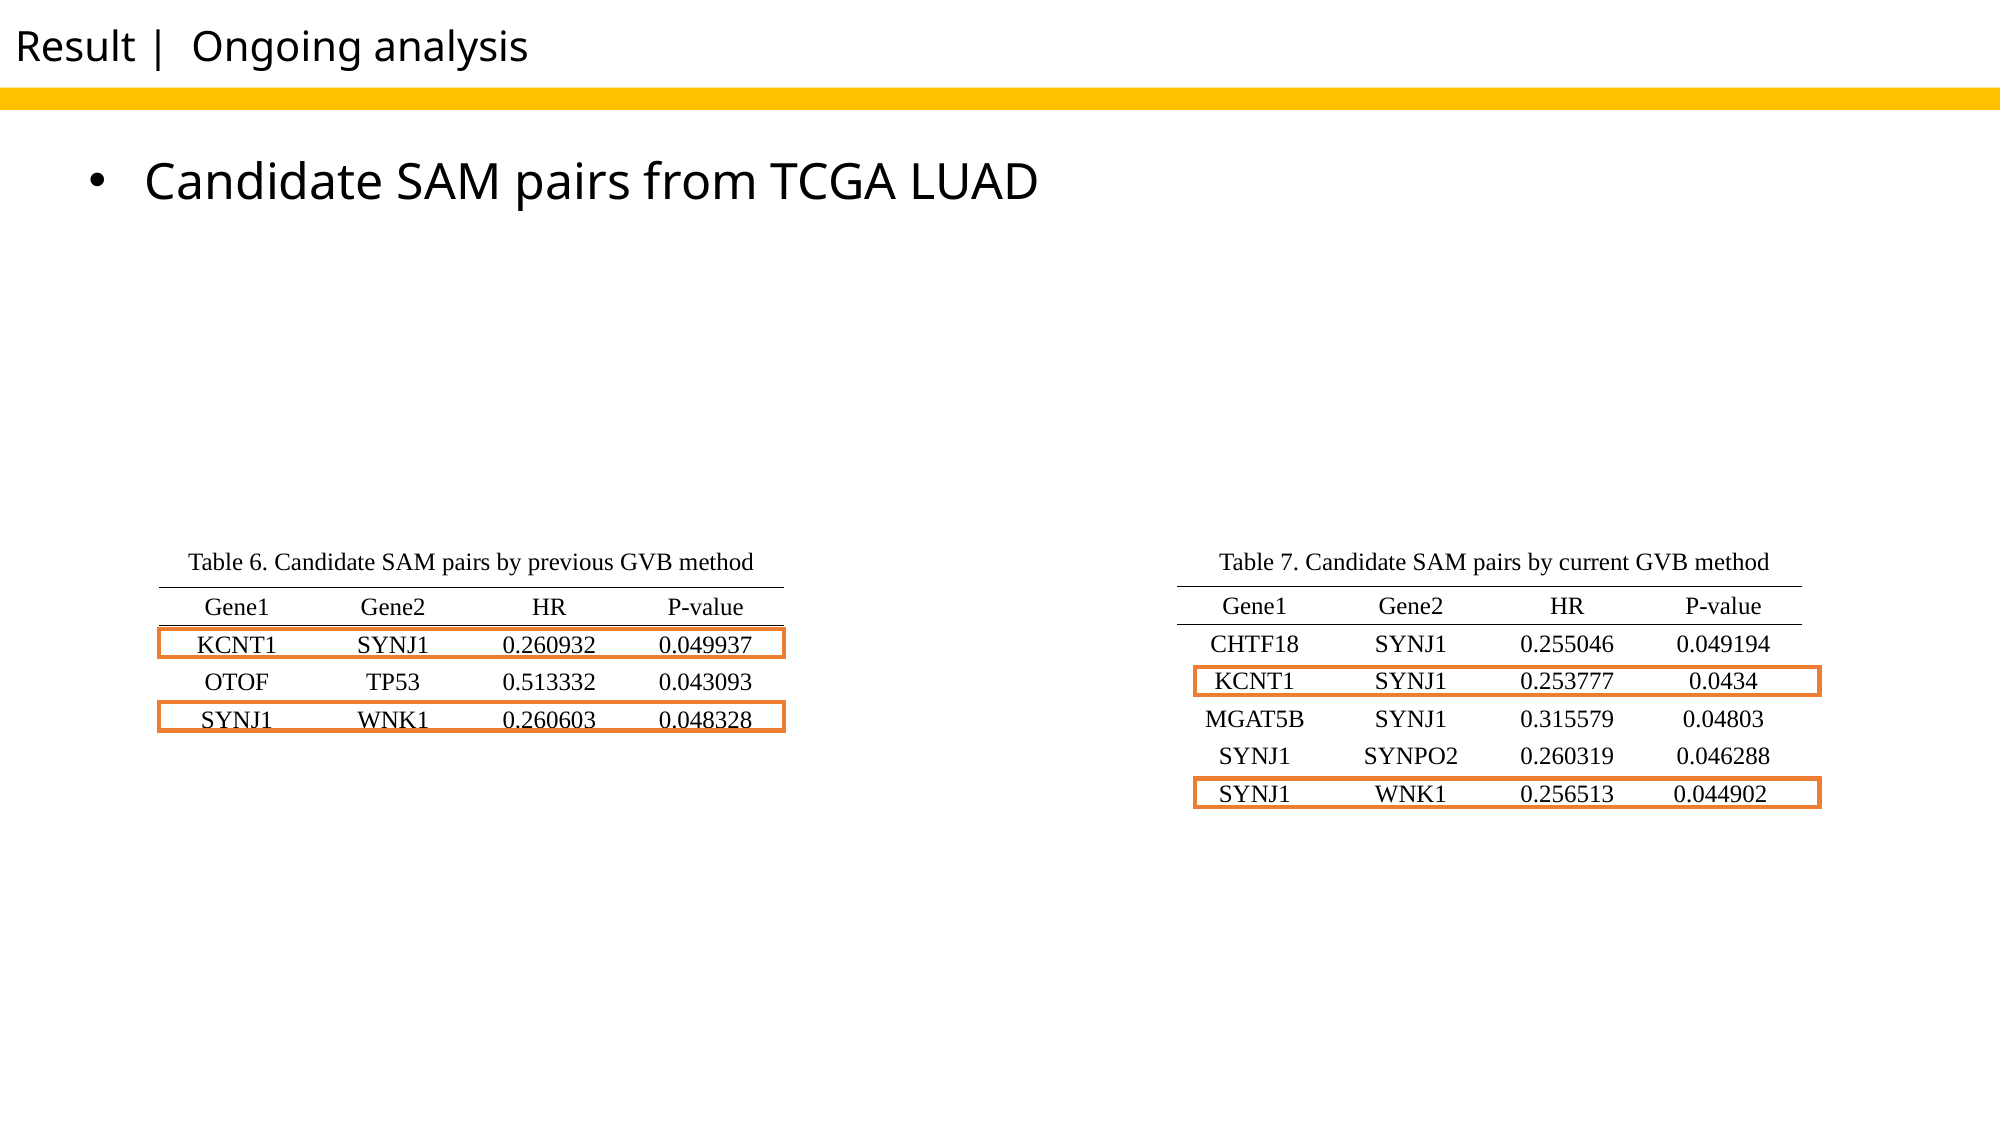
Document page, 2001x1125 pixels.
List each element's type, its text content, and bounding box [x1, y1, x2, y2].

table_cell 0.0434 [1645, 662, 1802, 666]
table_cell SYNJ1 [159, 732, 315, 738]
text_box Table 6. Candidate SAM pairs by previous GVB method [158, 538, 784, 583]
table_cell 0.513332 [471, 663, 628, 700]
table_cell SYNPO2 [1333, 737, 1489, 774]
table_cell WNK1 [1333, 808, 1489, 812]
table_cell SYNJ1 [1177, 737, 1333, 774]
table_cell SYNJ1 [1177, 774, 1333, 812]
table_cell 0.043093 [628, 663, 784, 700]
table_cell 0.04803 [1645, 699, 1802, 737]
table_cell CHTF18 [1177, 625, 1333, 662]
text_box Candidate SAM pairs from TCGA LUAD [73, 142, 1776, 217]
table_cell SYNJ1 [315, 658, 471, 663]
table_header P-value [1645, 587, 1802, 624]
table_cell 0.044902 [1645, 808, 1802, 812]
table_cell 0.253777 [1489, 662, 1645, 666]
table_cell 0.049937 [628, 658, 784, 663]
text_box [158, 701, 785, 732]
table_cell OTOF [159, 663, 315, 700]
table_cell WNK1 [315, 732, 471, 738]
table_cell 0.260319 [1489, 737, 1645, 774]
table_cell 0.260603 [471, 732, 628, 738]
table_cell 0.046288 [1645, 737, 1802, 774]
table_cell 0.315579 [1489, 699, 1645, 737]
table_cell SYNJ1 [1333, 625, 1489, 662]
table_header Gene2 [1333, 587, 1489, 624]
table_cell 0.260932 [471, 658, 628, 663]
table_cell KCNT1 [159, 658, 315, 663]
table_header P-value [628, 588, 784, 625]
table_header Gene2 [315, 588, 471, 625]
table_cell TP53 [315, 663, 471, 700]
title Result | Ongoing analysis [0, 0, 2000, 87]
table_cell SYNJ1 [1333, 699, 1489, 737]
table_header HR [471, 588, 628, 625]
table_cell 0.049194 [1645, 625, 1802, 662]
text_box [1194, 666, 1821, 696]
table_cell KCNT1 [1177, 662, 1333, 699]
text_box Table 7. Candidate SAM pairs by current GVB method [1182, 538, 1808, 583]
text_box [0, 87, 2000, 111]
table_cell MGAT5B [1177, 699, 1333, 737]
table_cell 0.048328 [628, 732, 784, 738]
table_header Gene1 [1177, 587, 1333, 624]
text_box [1194, 777, 1821, 808]
table_cell 0.255046 [1489, 625, 1645, 662]
table_cell SYNJ1 [1333, 662, 1489, 666]
table_header Gene1 [159, 588, 315, 625]
text_box [158, 628, 785, 658]
table_header HR [1489, 587, 1645, 624]
table_cell 0.256513 [1489, 808, 1645, 812]
